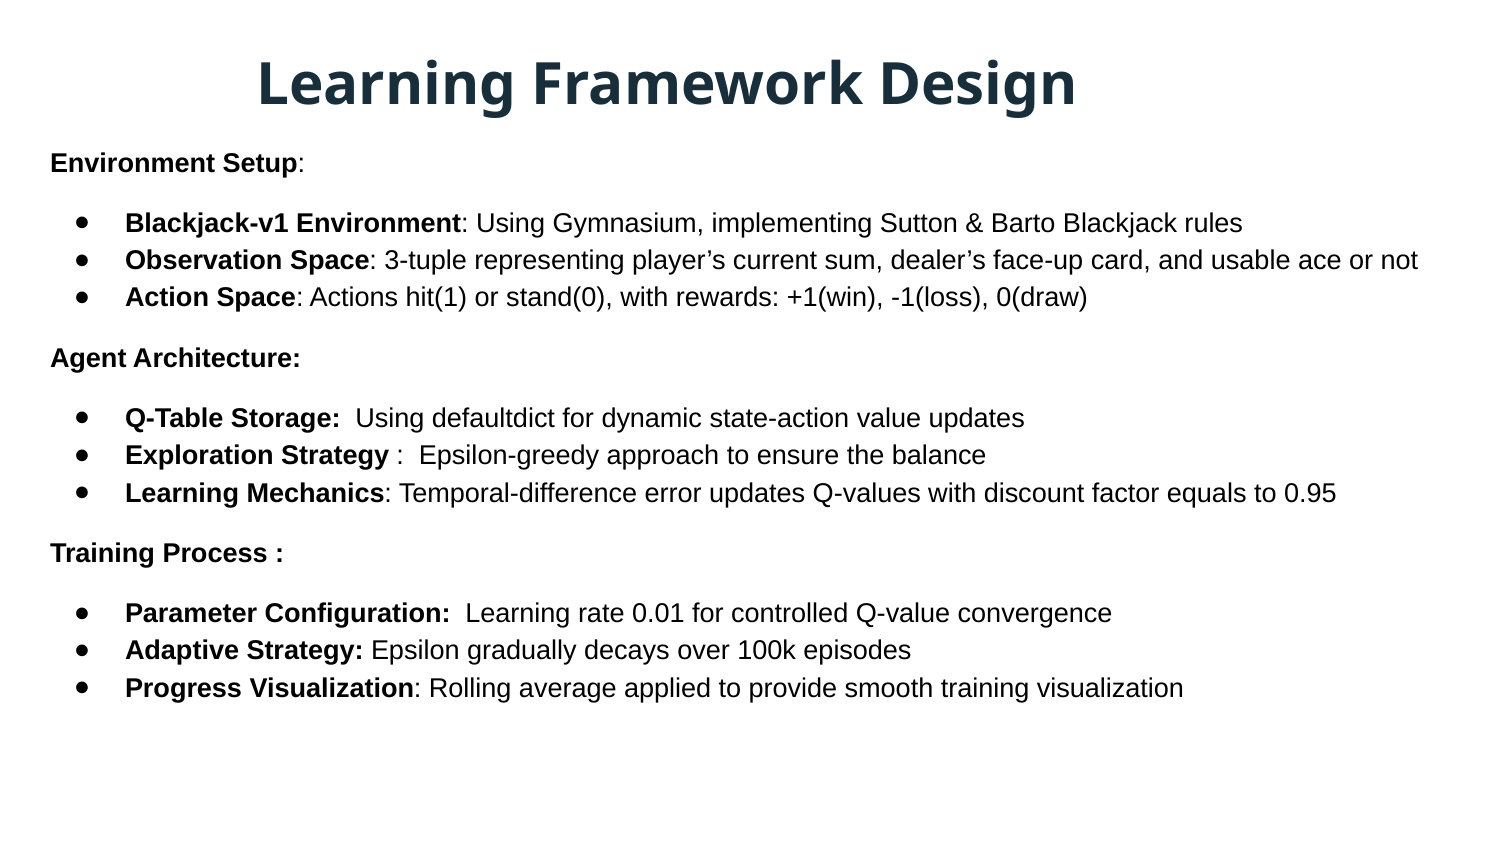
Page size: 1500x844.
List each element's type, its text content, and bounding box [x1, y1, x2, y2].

text_box Environment Setup: Blackjack-v1 Environment: Using Gymnasium, implementing Sutton & Barto Blackjack rules Observation Space: 3-tuple representing player’s current sum, dealer’s face-up card, and usable ace or not Action Space: Actions hit(1) or stand(0), with rewards: +1(win), -1(loss), 0(draw) Agent Architecture: Q-Table Storage: Using defaultdict for dynamic state-action value updates Exploration Strategy : Epsilon-greedy approach to ensure the balance Learning Mechanics: Temporal-difference error updates Q-values with discount factor equals to 0.95 Training Process : Parameter Configuration: Learning rate 0.01 for controlled Q-value convergence Adaptive Strategy: Epsilon gradually decays over 100k episodes Progress Visualization: Rolling average applied to provide smooth training visualization [34, 125, 1466, 781]
title Learning Framework Design [34, 31, 1299, 126]
